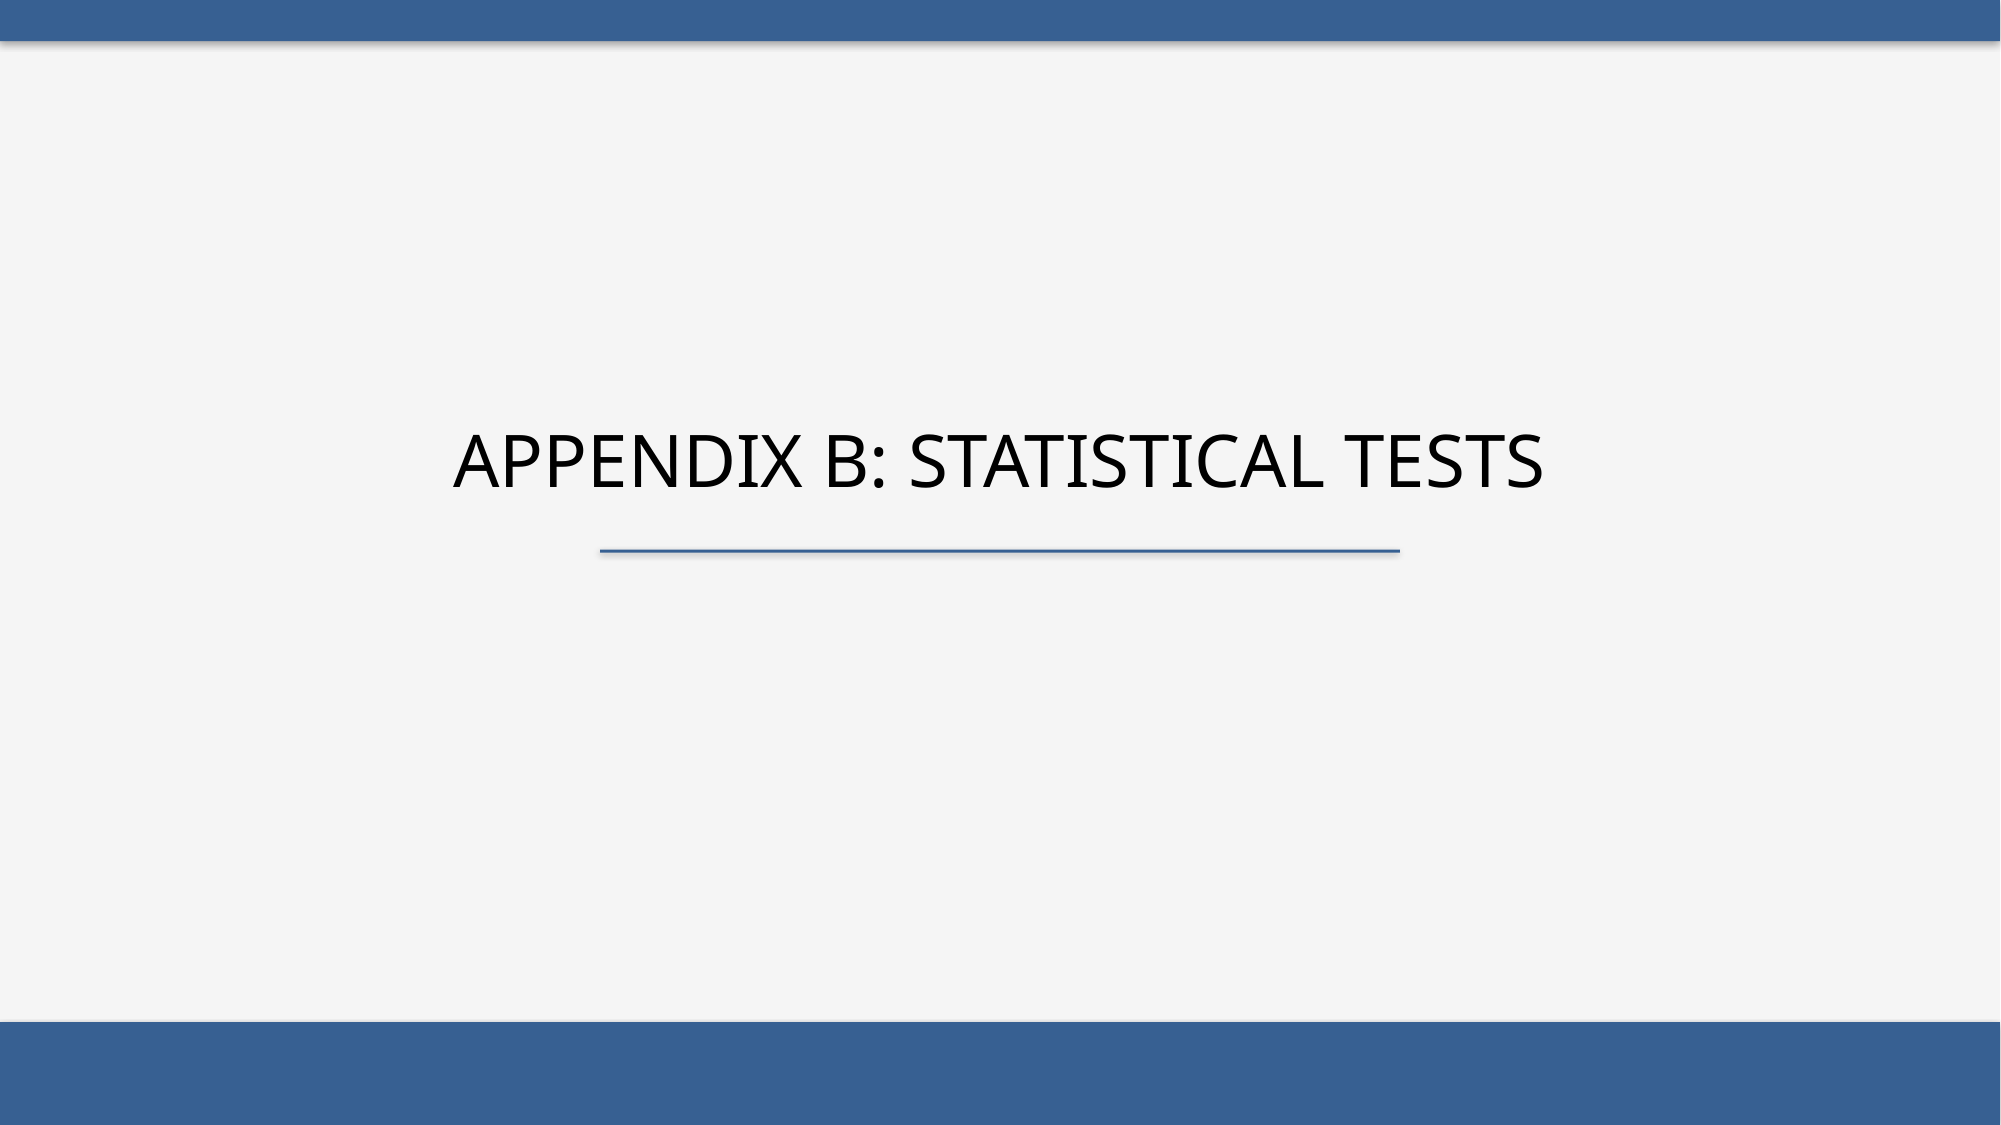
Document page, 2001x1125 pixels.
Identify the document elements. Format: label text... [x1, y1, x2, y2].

list Appendix B: Statistical Tests [137, 407, 1863, 510]
